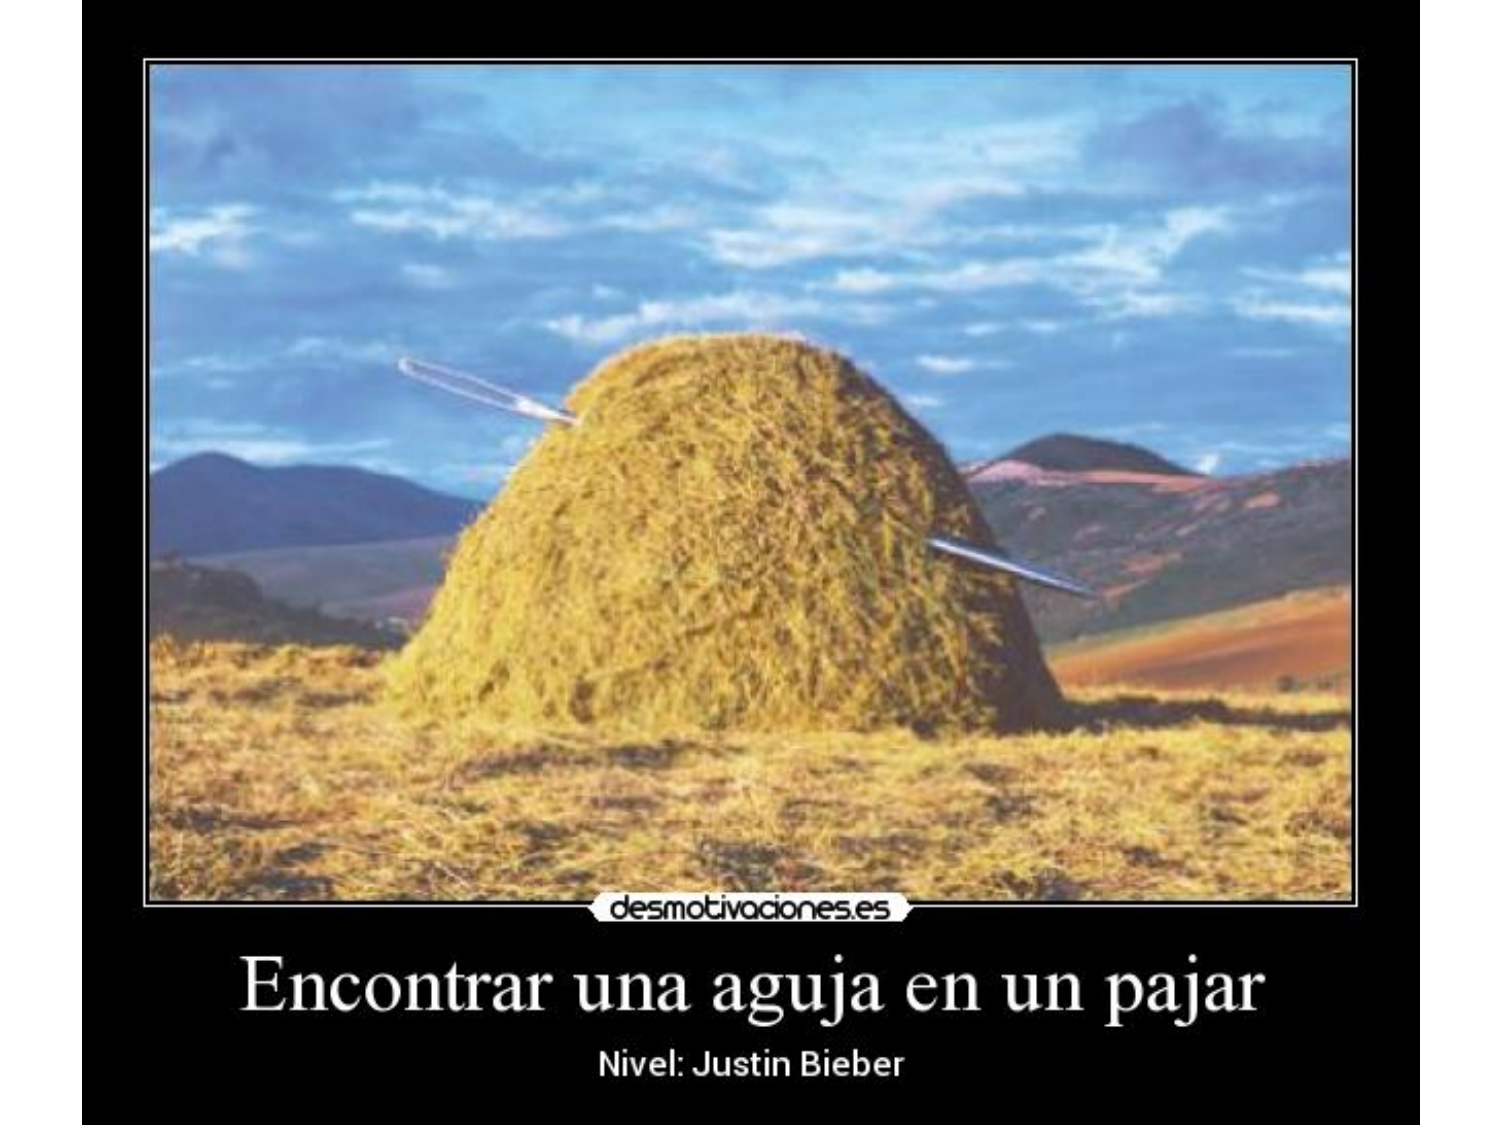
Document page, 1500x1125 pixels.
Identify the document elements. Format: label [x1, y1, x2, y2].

picture [82, 0, 1420, 1125]
